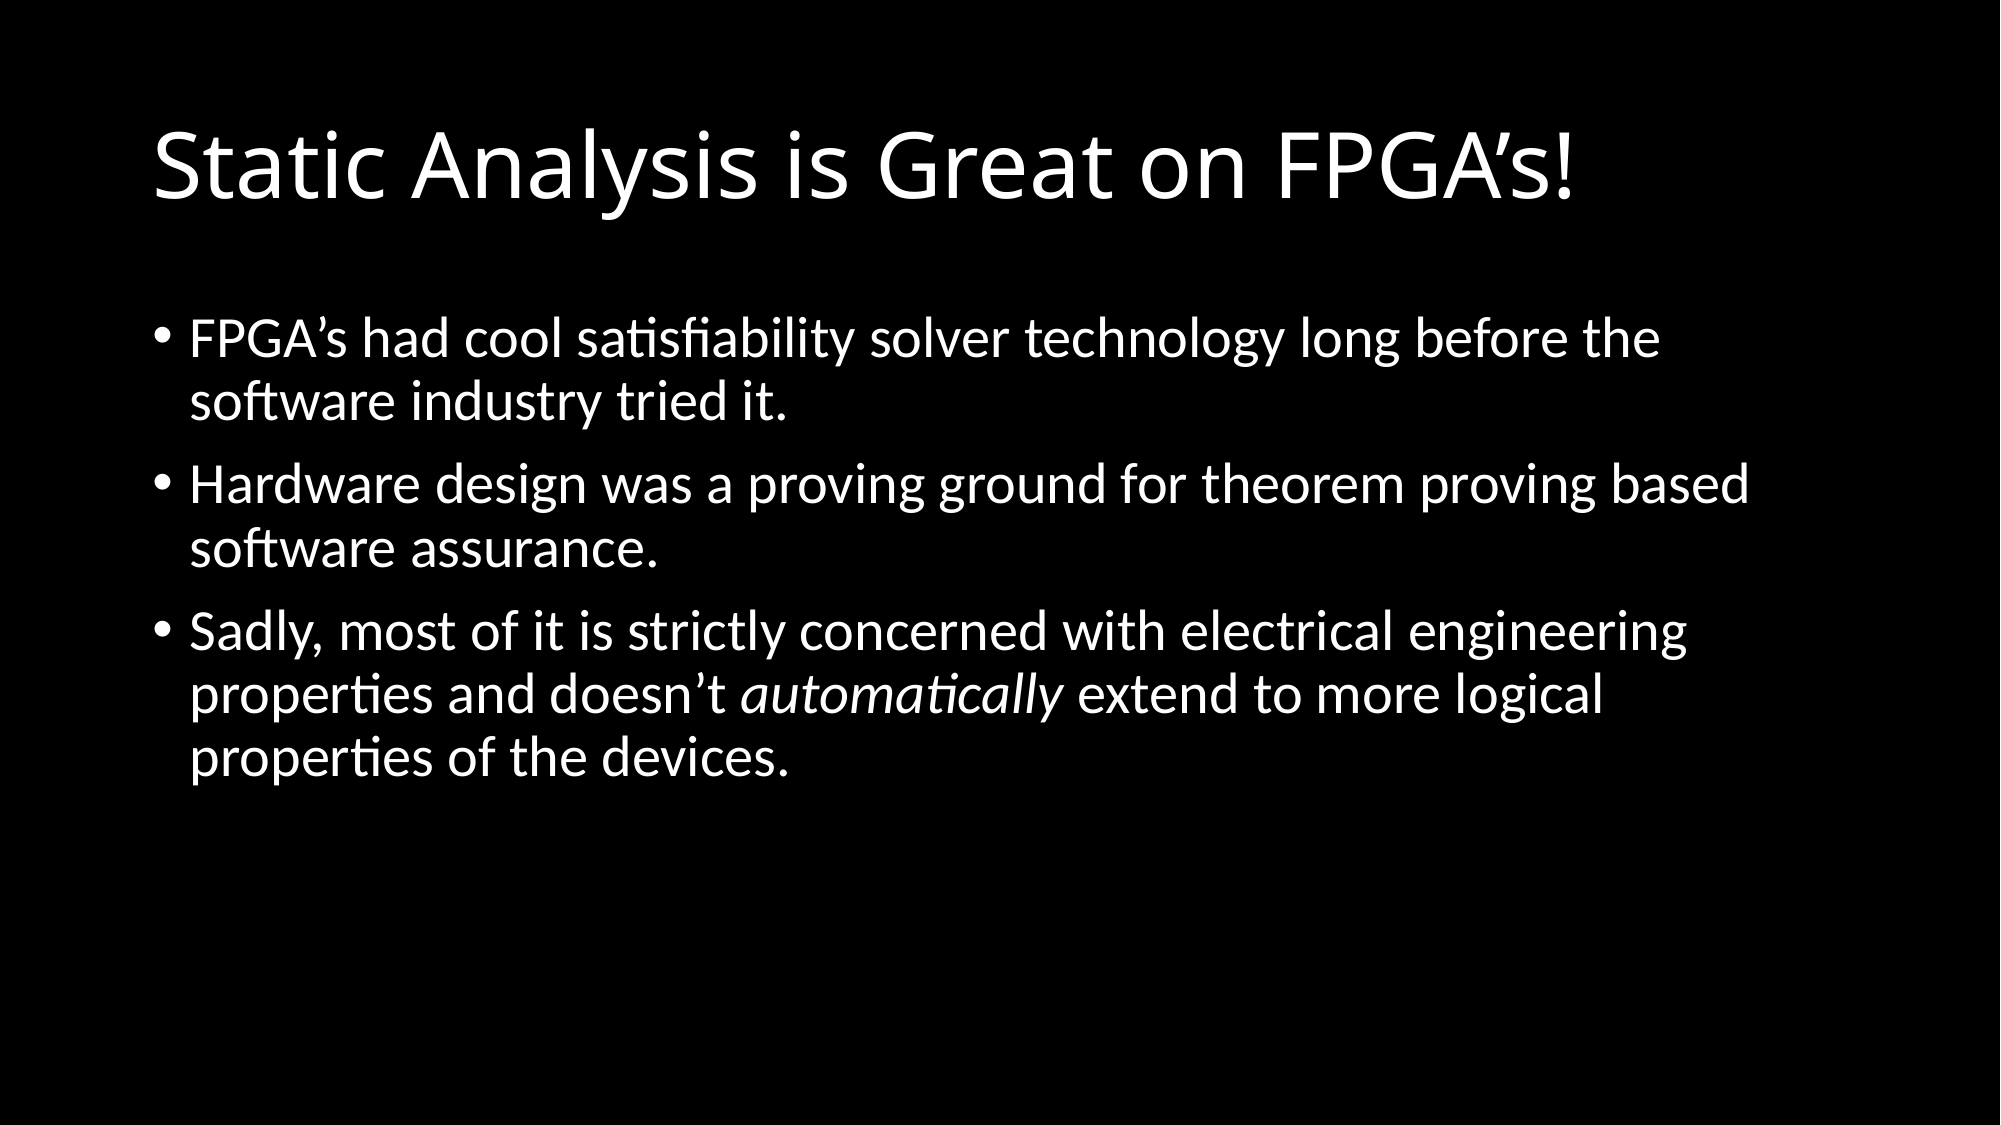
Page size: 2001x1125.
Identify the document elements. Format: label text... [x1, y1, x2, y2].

list FPGA’s had cool satisfiability solver technology long before the software industry tried it. Hardware design was a proving ground for theorem proving based software assurance. Sadly, most of it is strictly concerned with electrical engineering properties and doesn’t automatically extend to more logical properties of the devices. [137, 299, 1863, 1014]
title Static Analysis is Great on FPGA’s! [137, 59, 1863, 278]
